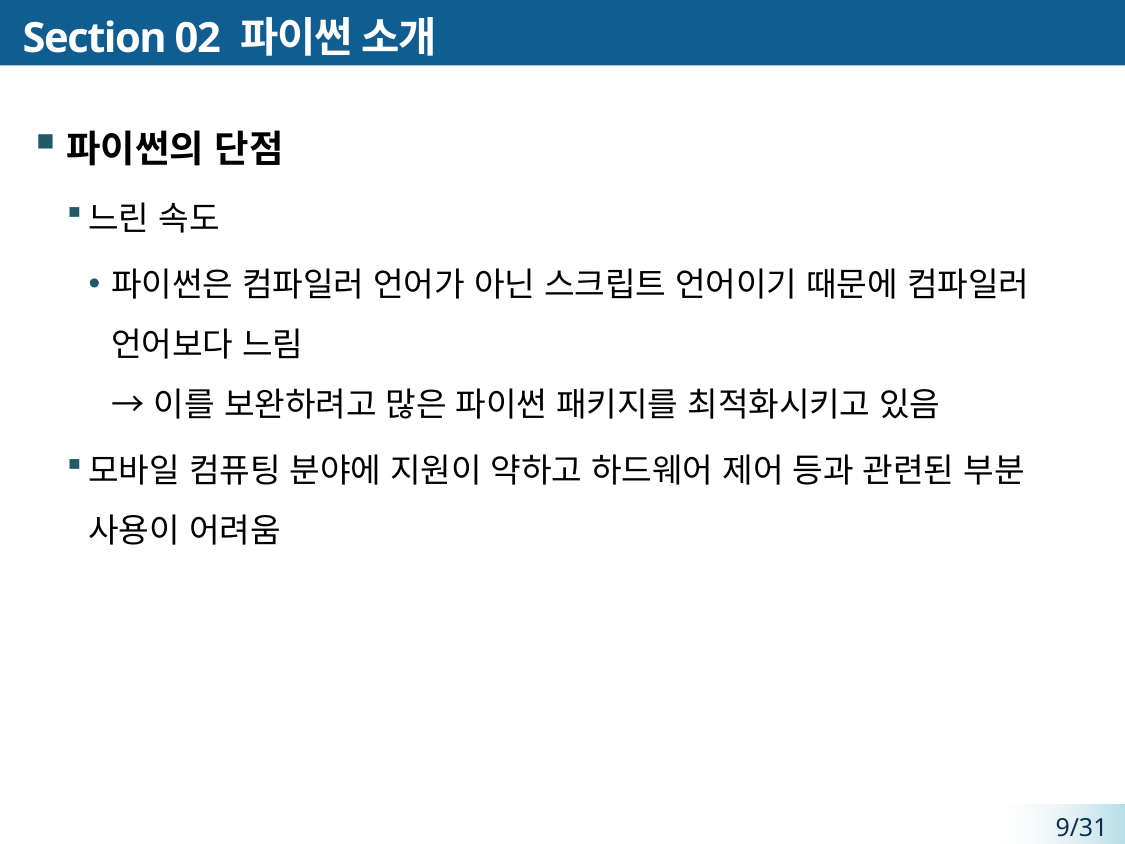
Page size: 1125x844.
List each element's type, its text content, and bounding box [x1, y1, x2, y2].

list 파이썬의 단점 느린 속도 파이썬은 컴파일러 언어가 아닌 스크립트 언어이기 때문에 컴파일러 언어보다 느림 → 이를 보완하려고 많은 파이썬 패키지를 최적화시키고 있음 모바일 컴퓨팅 분야에 지원이 약하고 하드웨어 제어 등과 관련된 부분 사용이 어려움 [7, 95, 1111, 793]
title Section 02 파이썬 소개 [7, 6, 966, 65]
